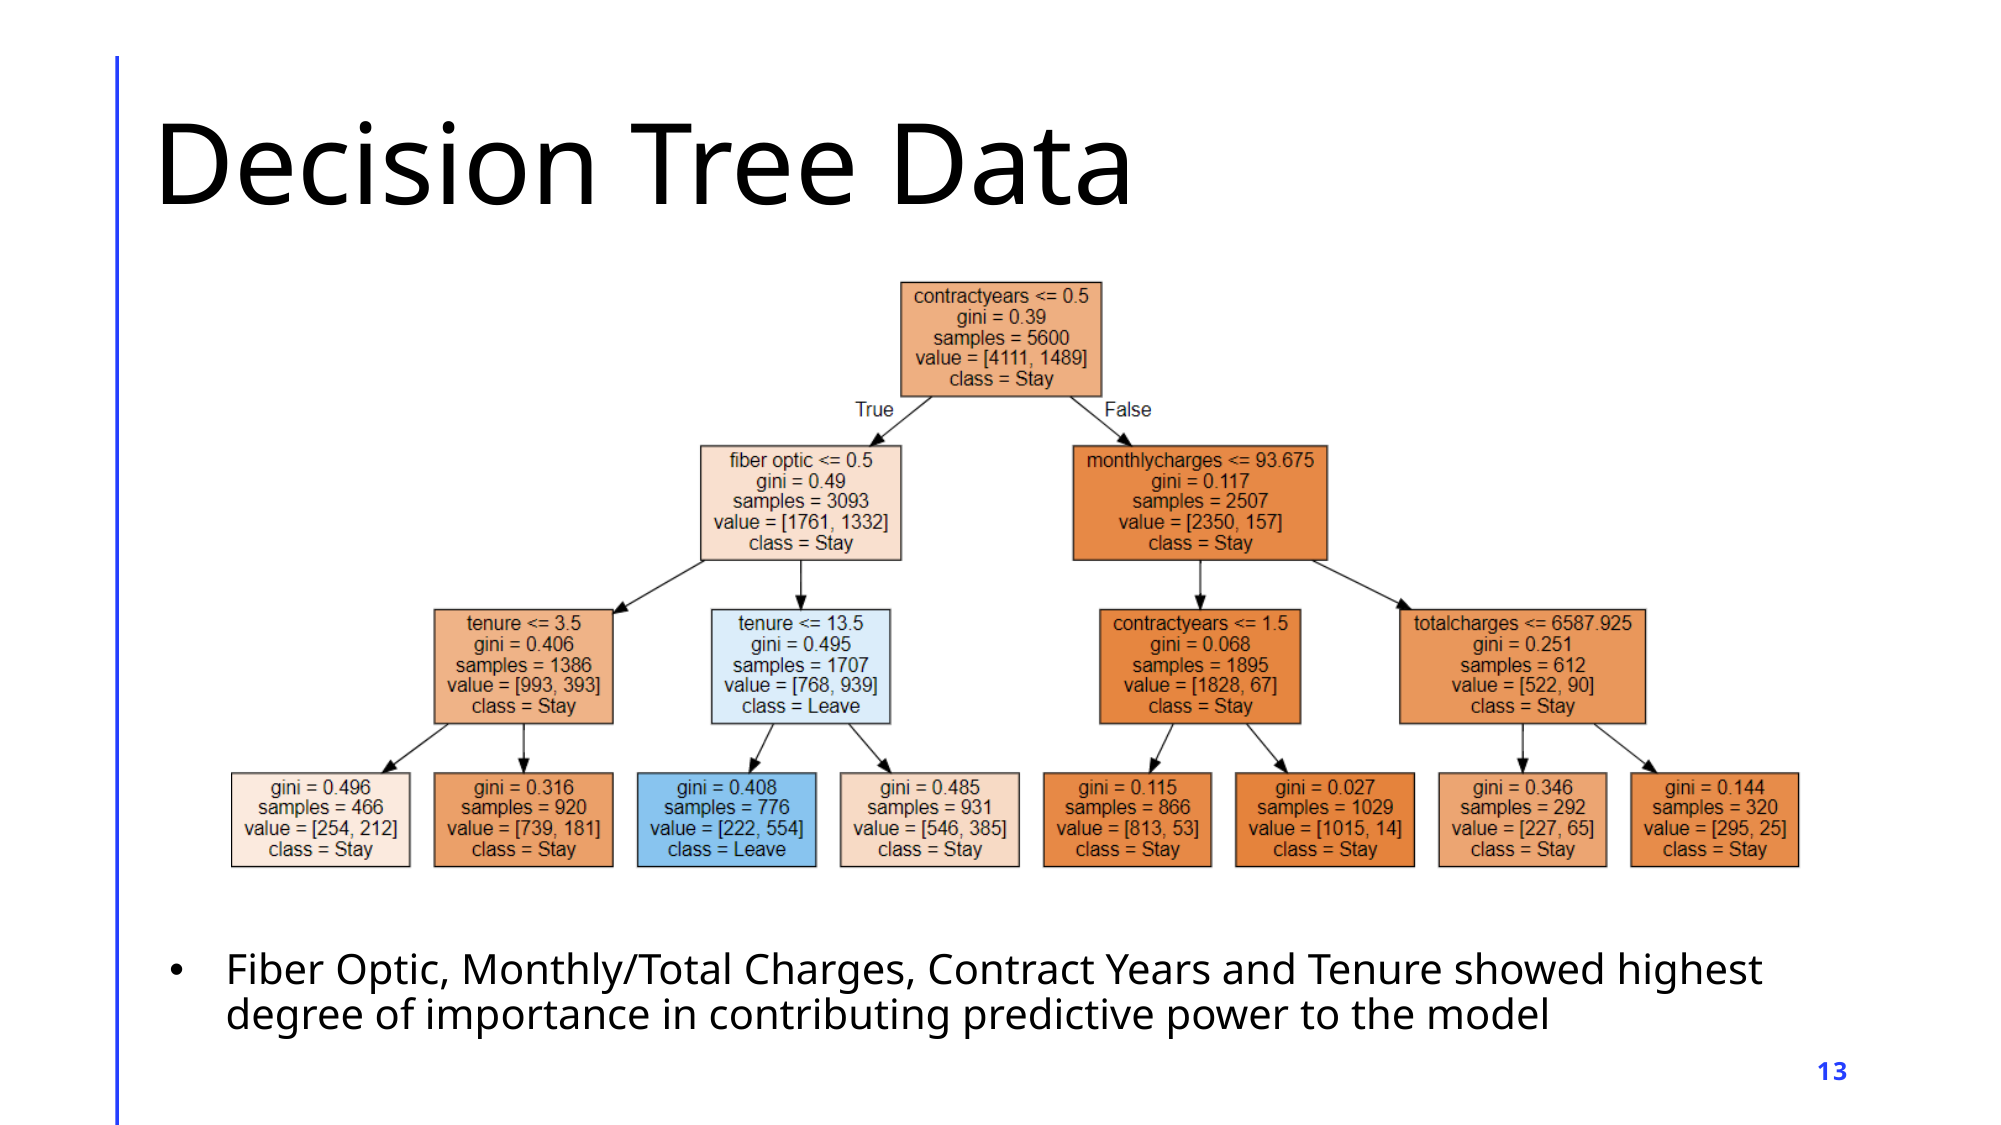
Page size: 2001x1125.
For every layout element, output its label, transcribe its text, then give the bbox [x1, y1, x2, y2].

picture [231, 277, 1803, 871]
text_box Fiber Optic, Monthly/Total Charges, Contract Years and Tenure showed highest degree of importance in contributing predictive power to the model [154, 885, 1880, 1103]
title Decision Tree Data [137, 59, 1863, 278]
